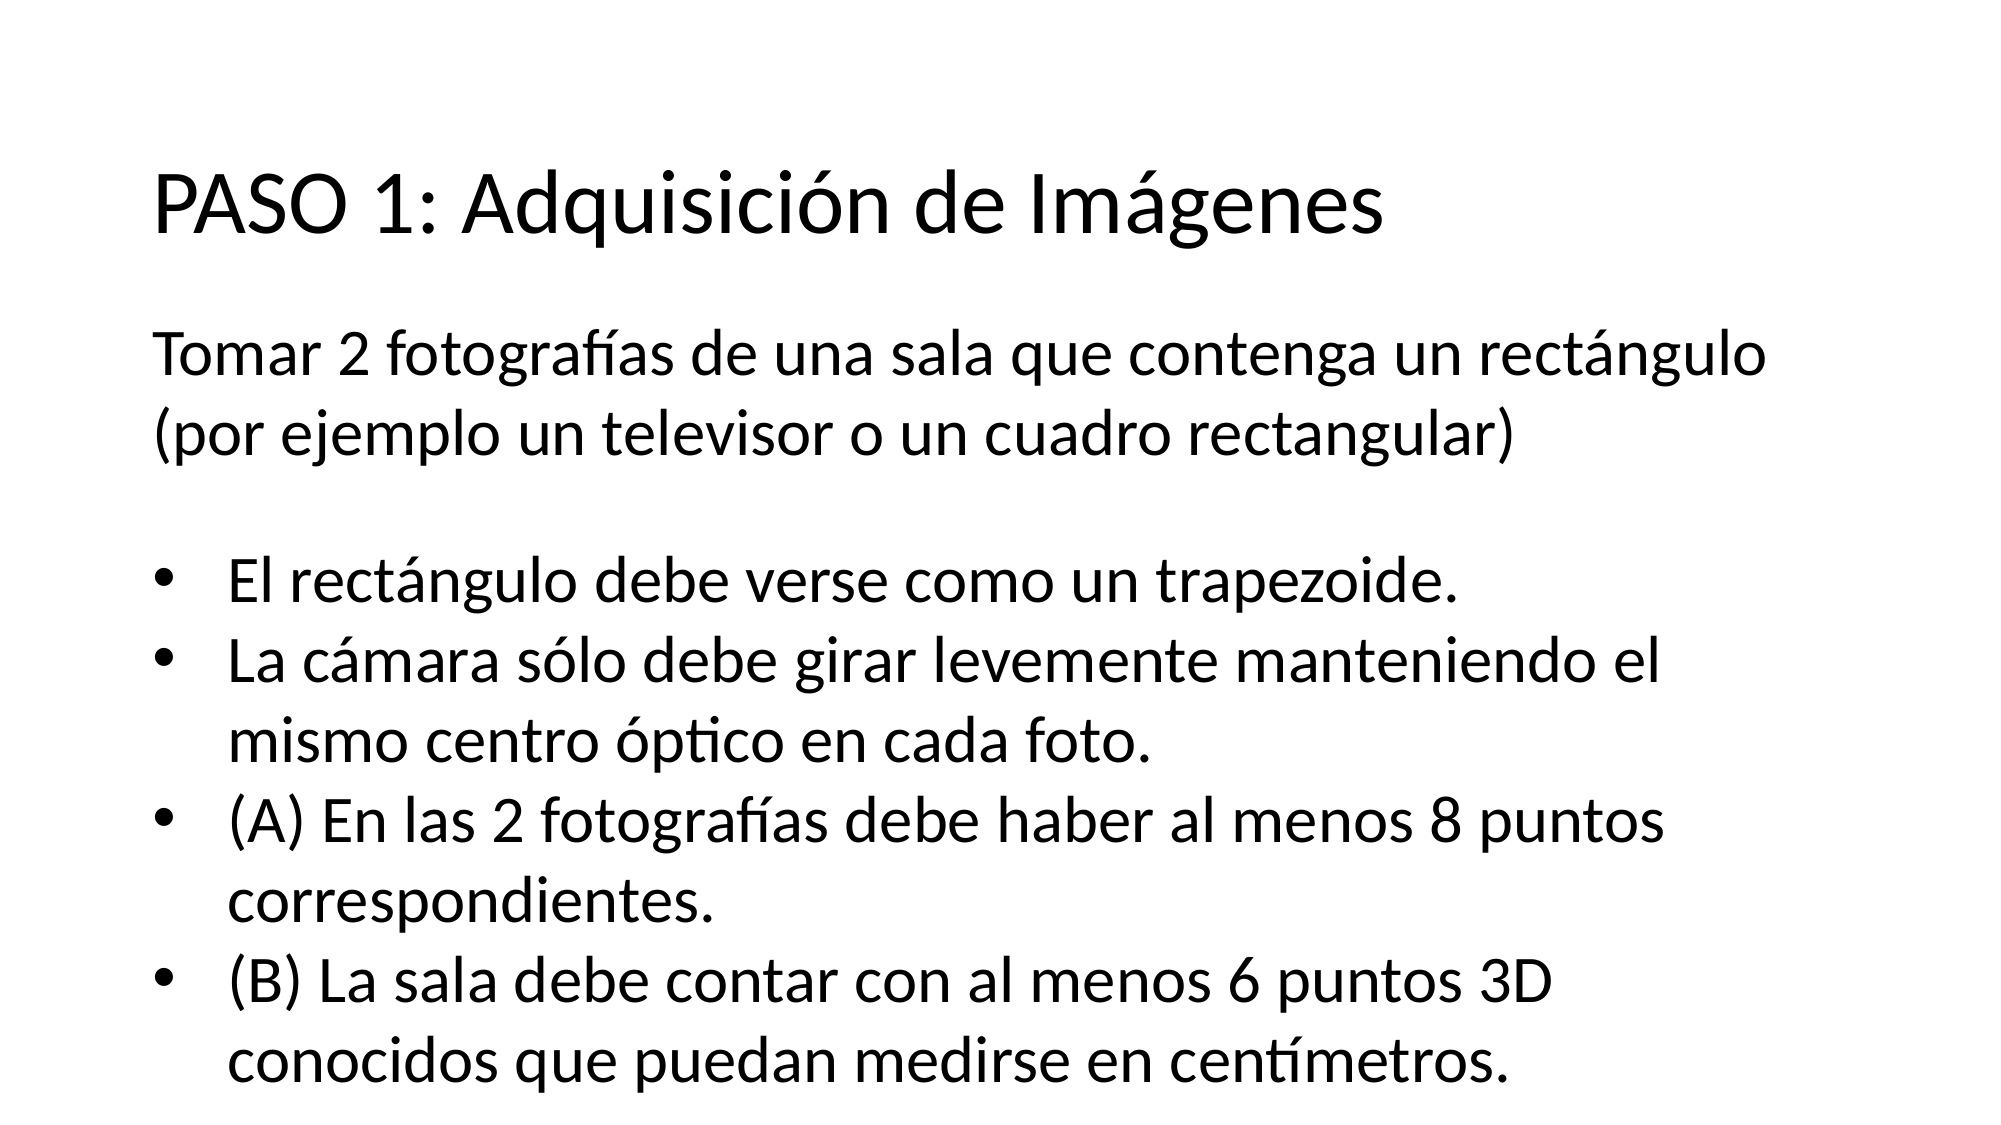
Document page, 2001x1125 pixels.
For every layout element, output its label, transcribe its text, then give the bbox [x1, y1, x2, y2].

title PASO 1: Adquisición de Imágenes [137, 94, 1863, 313]
text_box Tomar 2 fotografías de una sala que contenga un rectángulo (por ejemplo un televisor o un cuadro rectangular) [137, 301, 1808, 557]
text_box El rectángulo debe verse como un trapezoide. La cámara sólo debe girar levemente manteniendo el mismo centro óptico en cada foto. (A) En las 2 fotografías debe haber al menos 8 puntos correspondientes. (B) La sala debe contar con al menos 6 puntos 3D conocidos que puedan medirse en centímetros. [137, 557, 1808, 1104]
